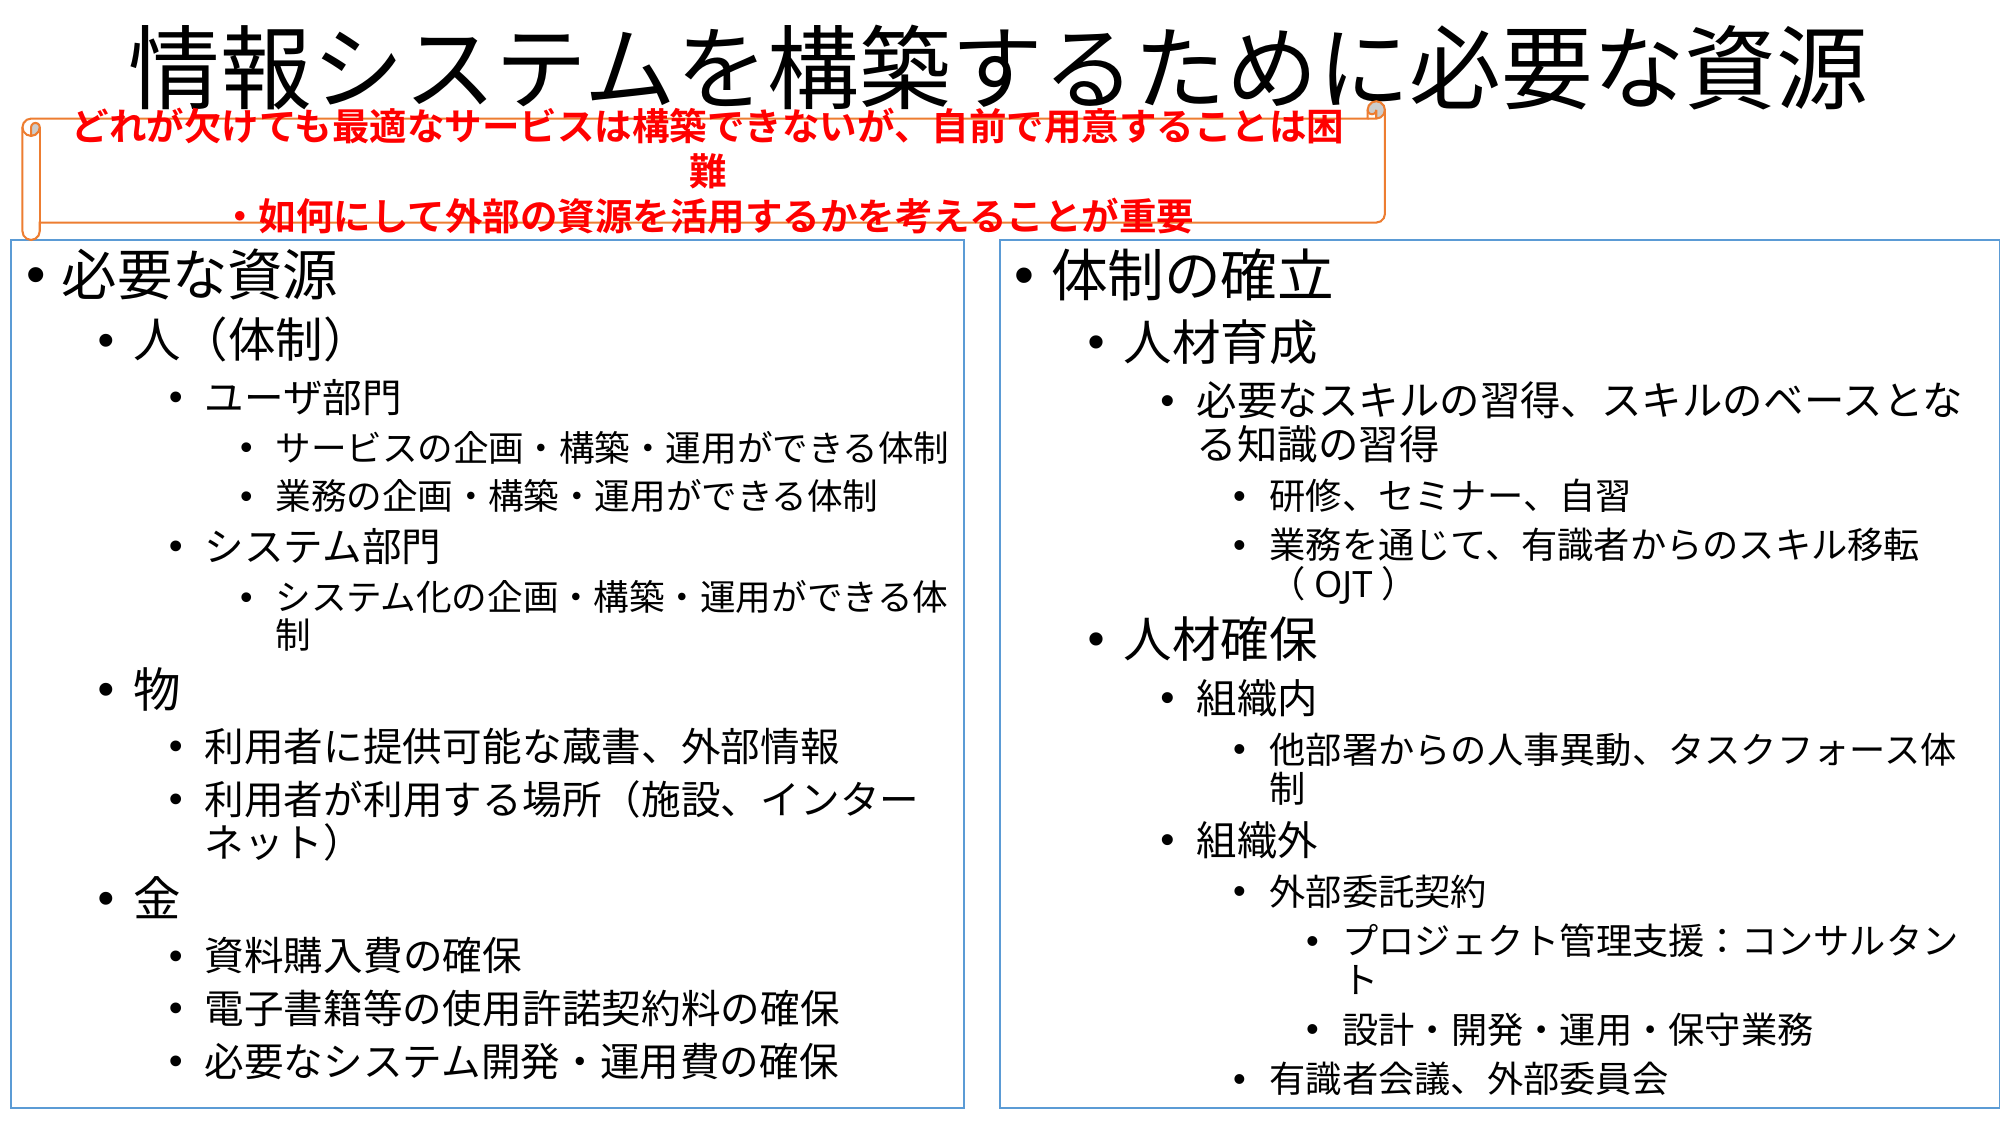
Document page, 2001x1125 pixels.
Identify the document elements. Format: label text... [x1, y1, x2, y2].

text_box どれが欠けても最適なサービスは構築できないが、自前で用意することは困難 ・如何にして外部の資源を活用するかを考えることが重要 [21, 100, 1386, 242]
list 体制の確立 人材育成 必要なスキルの習得、スキルのベースとなる知識の習得 研修、セミナー、自習 業務を通じて、有識者からのスキル移転（OJT） 人材確保 組織内 他部署からの人事異動、タスクフォース体制 組織外 外部委託契約 プロジェクト管理支援：コンサルタント 設計・開発・運用・保守業務 有識者会議、外部委員会 [999, 239, 2000, 1109]
text_box [33, 125, 38, 134]
text_box [1369, 103, 1383, 116]
list 必要な資源 人（体制） ユーザ部門 サービスの企画・構築・運用ができる体制 業務の企画・構築・運用ができる体制 システム部門 システム化の企画・構築・運用ができる体制 物 利用者に提供可能な蔵書、外部情報 利用者が利用する場所（施設、インターネット） 金 資料購入費の確保 電子書籍等の使用許諾契約料の確保 必要なシステム開発・運用費の確保 [10, 239, 965, 1109]
title 情報システムを構築するために必要な資源 [26, 14, 1972, 130]
